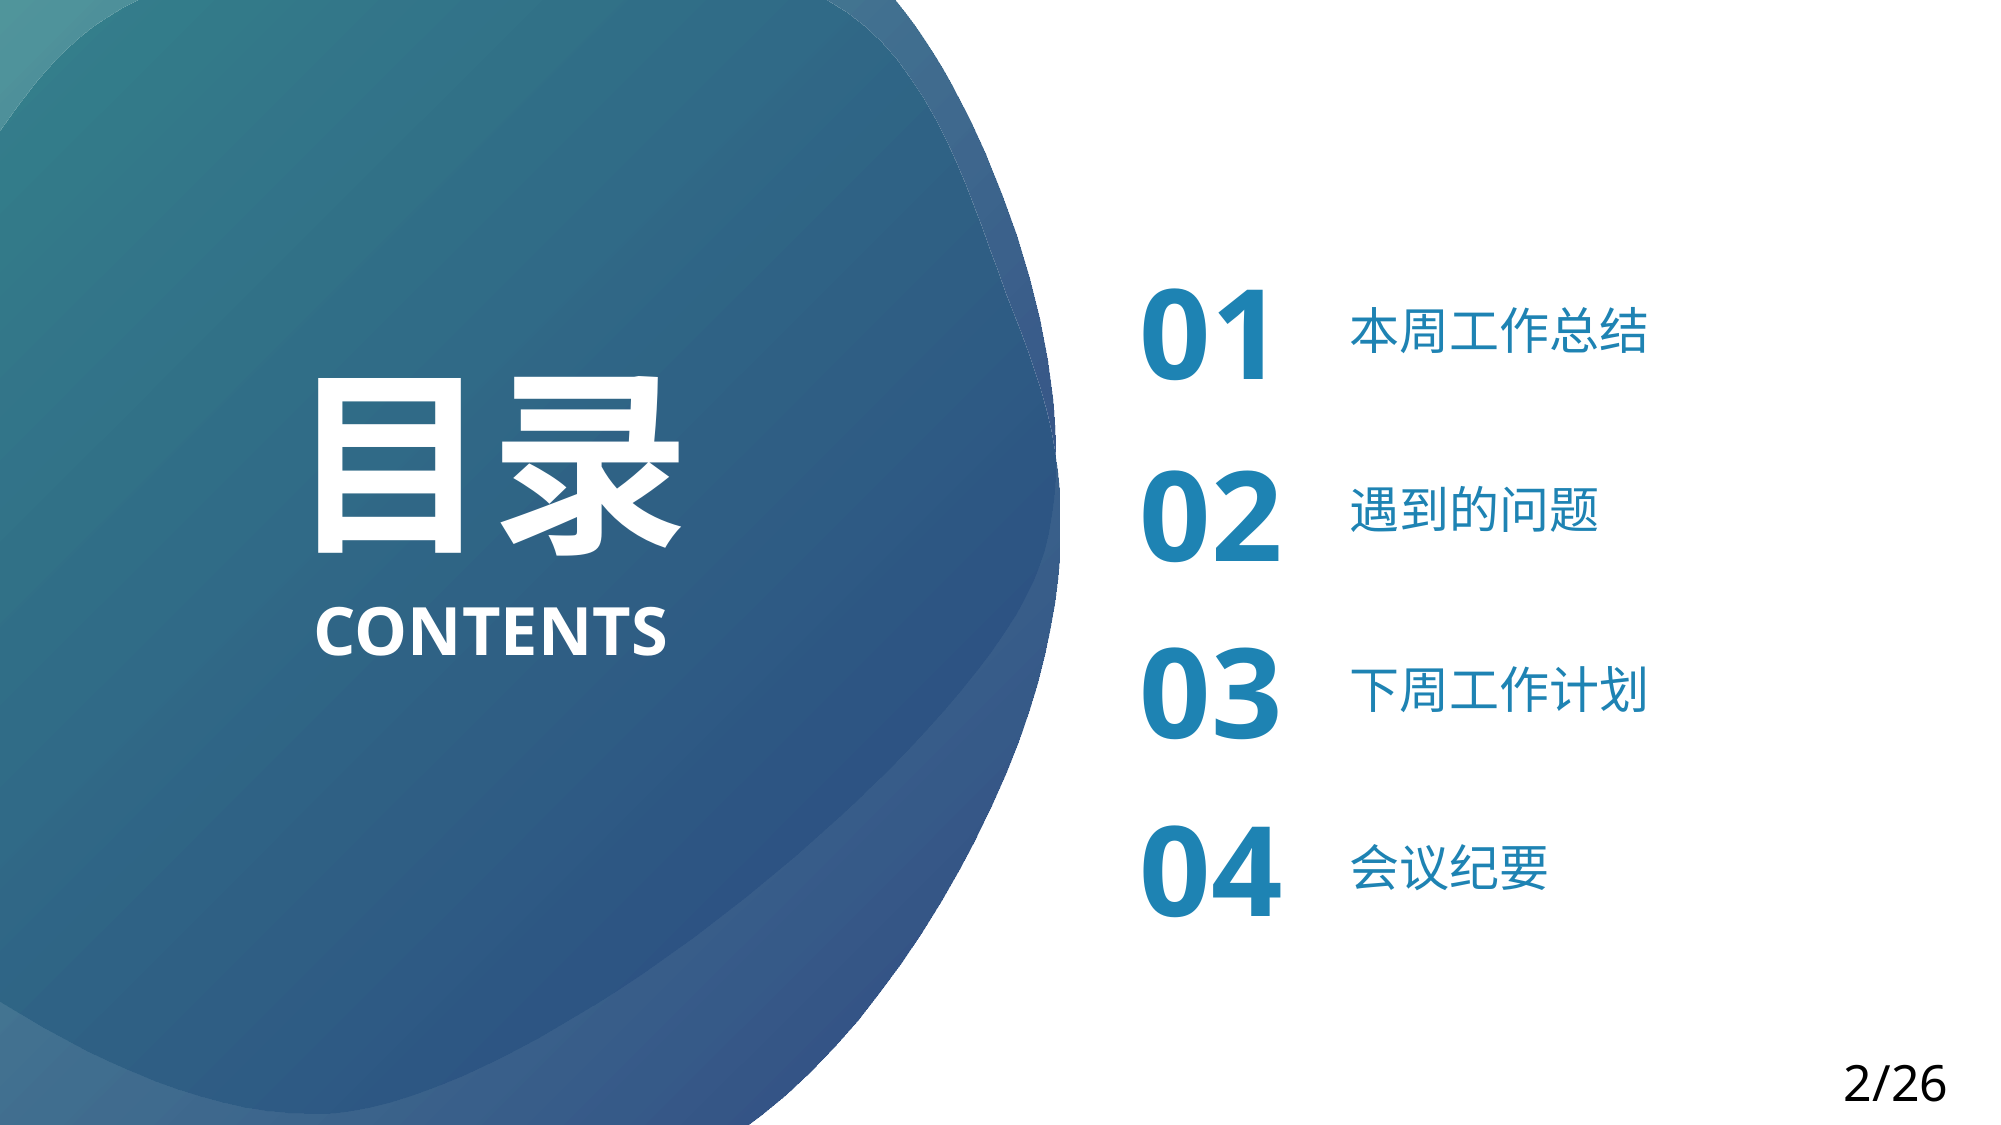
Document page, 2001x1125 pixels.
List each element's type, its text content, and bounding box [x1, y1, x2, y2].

list 01 [1125, 277, 1316, 382]
text_box 04 [1125, 814, 1316, 919]
list 02 [1125, 458, 1316, 564]
text_box 会议纪要 [1334, 814, 2000, 919]
list 下周工作计划 [1334, 636, 2000, 741]
text_box 2/26 [1829, 1026, 1976, 1120]
list 03 [1125, 636, 1316, 741]
list 本周工作总结 [1334, 277, 2000, 382]
list 遇到的问题 [1334, 456, 2000, 561]
list 目录 [263, 329, 719, 581]
list CONTENTS [263, 581, 719, 679]
